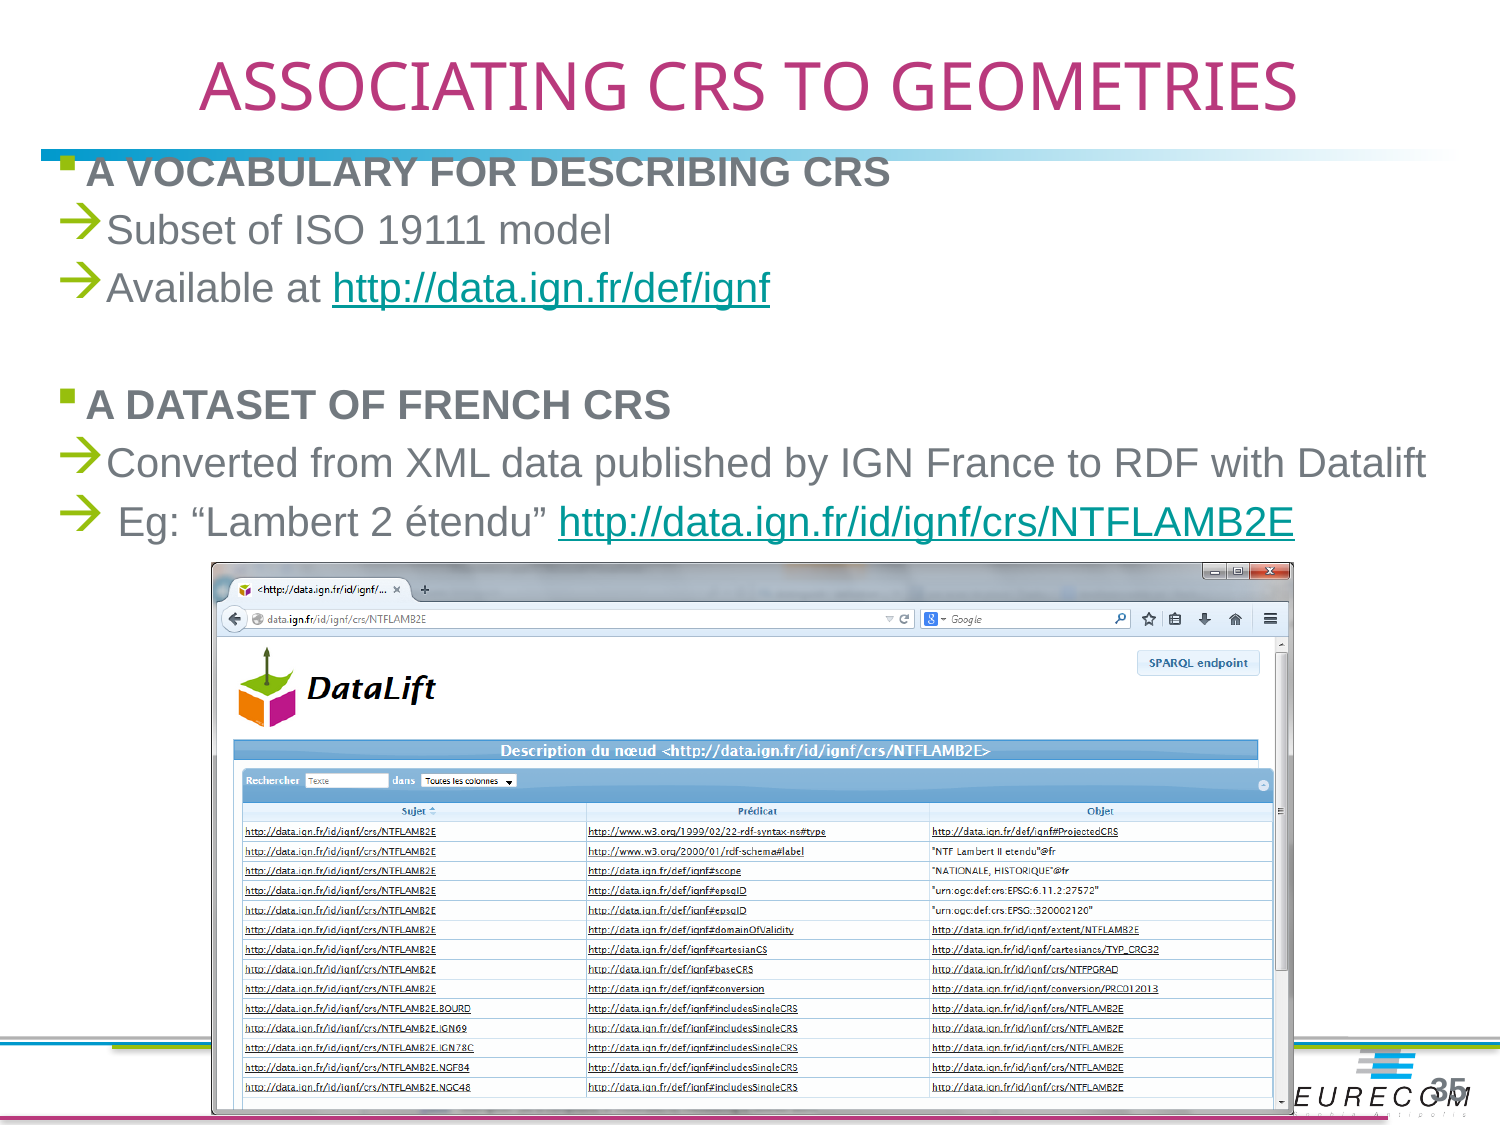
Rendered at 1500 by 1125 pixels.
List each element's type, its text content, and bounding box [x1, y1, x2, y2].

text_box [112, 397, 1388, 1035]
title Associating CRS to geometries [112, 7, 1388, 137]
picture [211, 562, 1477, 1118]
text_box A vocabulary for describing CRS Subset of ISO 19111 model Available at http://data.ign.fr/def/ignf A dataset of French CRS Converted from XML data published by IGN France to RDF with Datalift Eg: “Lambert 2 étendu” http://data.ign.fr/id/ignf/crs/NTFLAMB2E [41, 137, 1459, 397]
